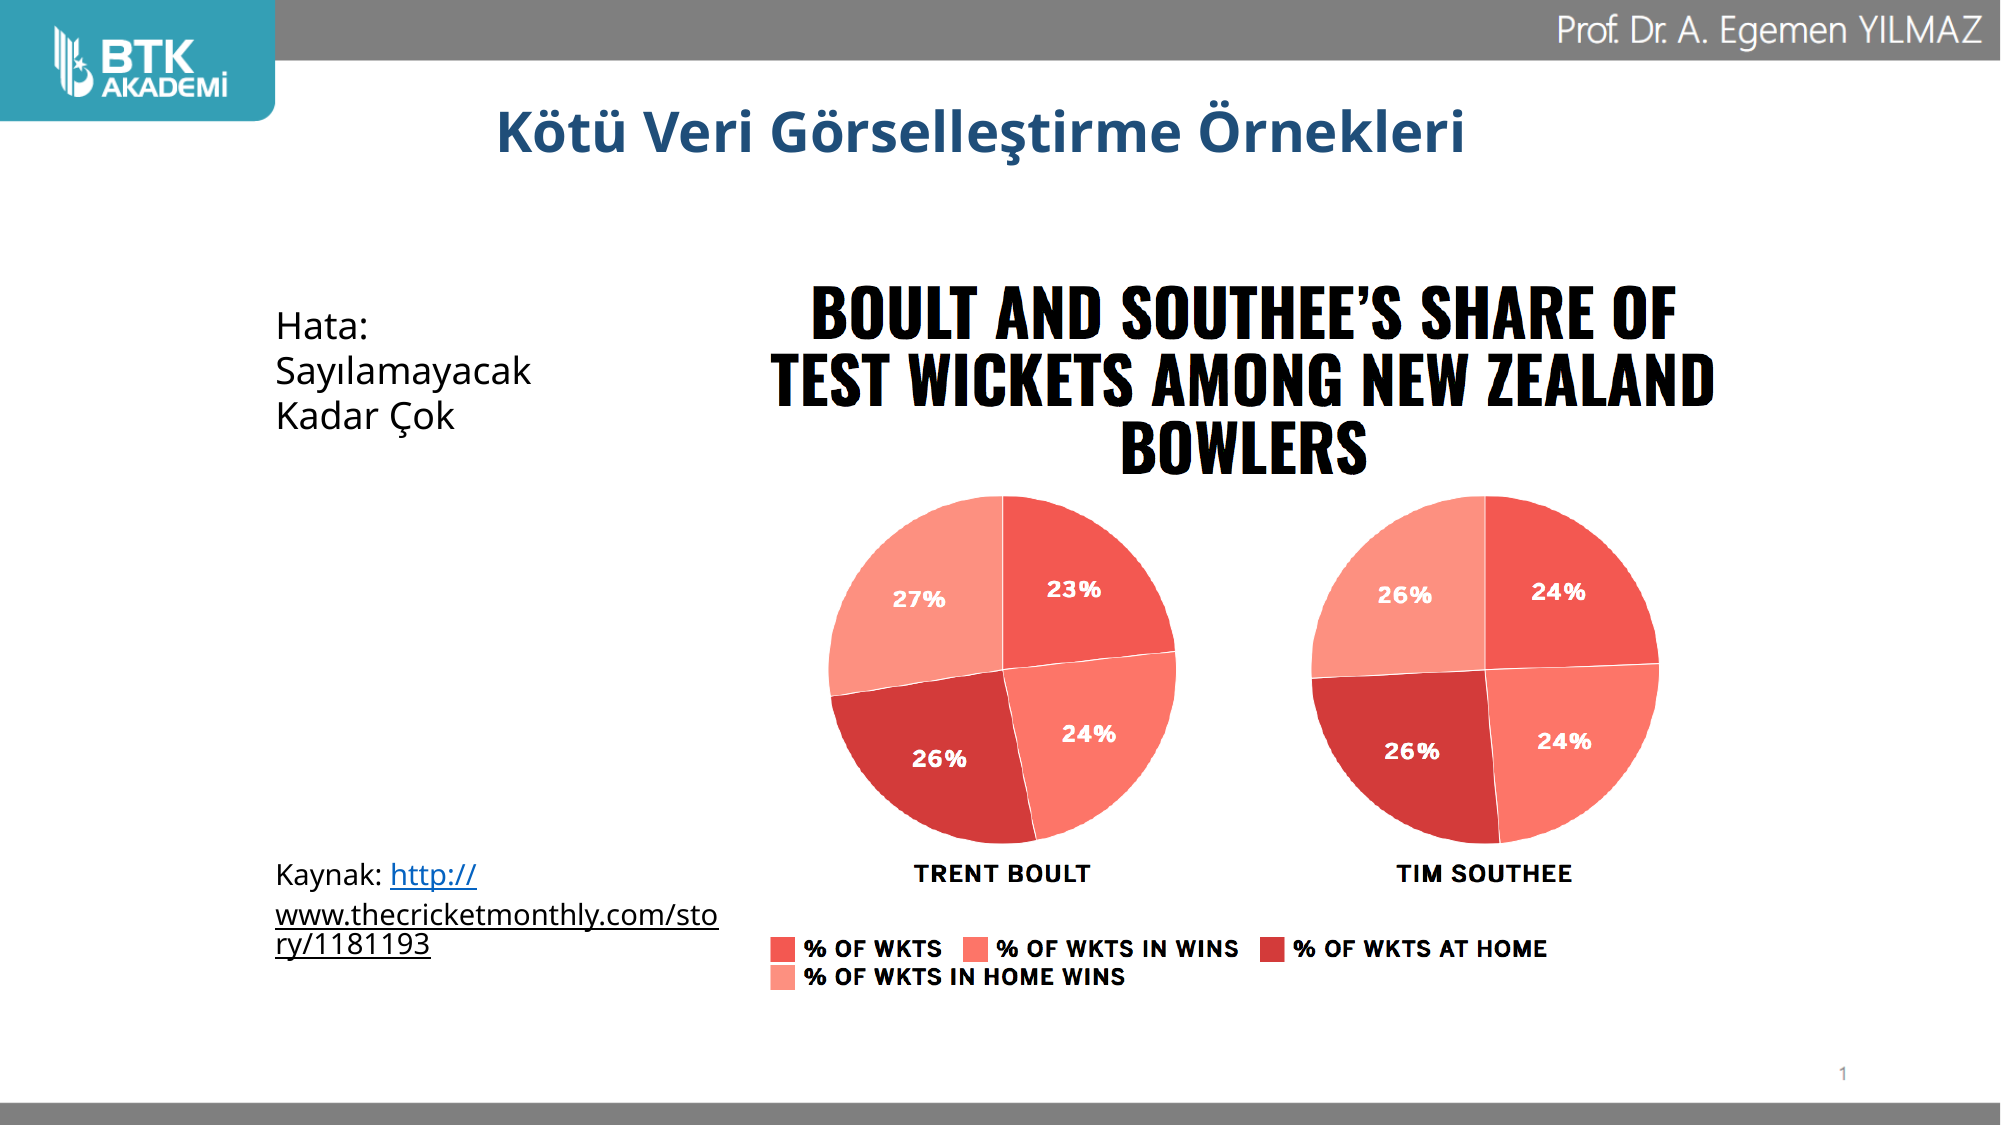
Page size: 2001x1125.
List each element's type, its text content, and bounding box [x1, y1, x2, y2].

text_box Kaynak: http://www.thecricketmonthly.com/story/1181193 [260, 849, 732, 979]
picture [0, 0, 2001, 1125]
title Kötü Veri Görselleştirme Örnekleri [99, 0, 1863, 172]
text_box Hata: Sayılamayacak Kadar Çok [260, 295, 639, 445]
slide_number 118 [1325, 1042, 1863, 1103]
